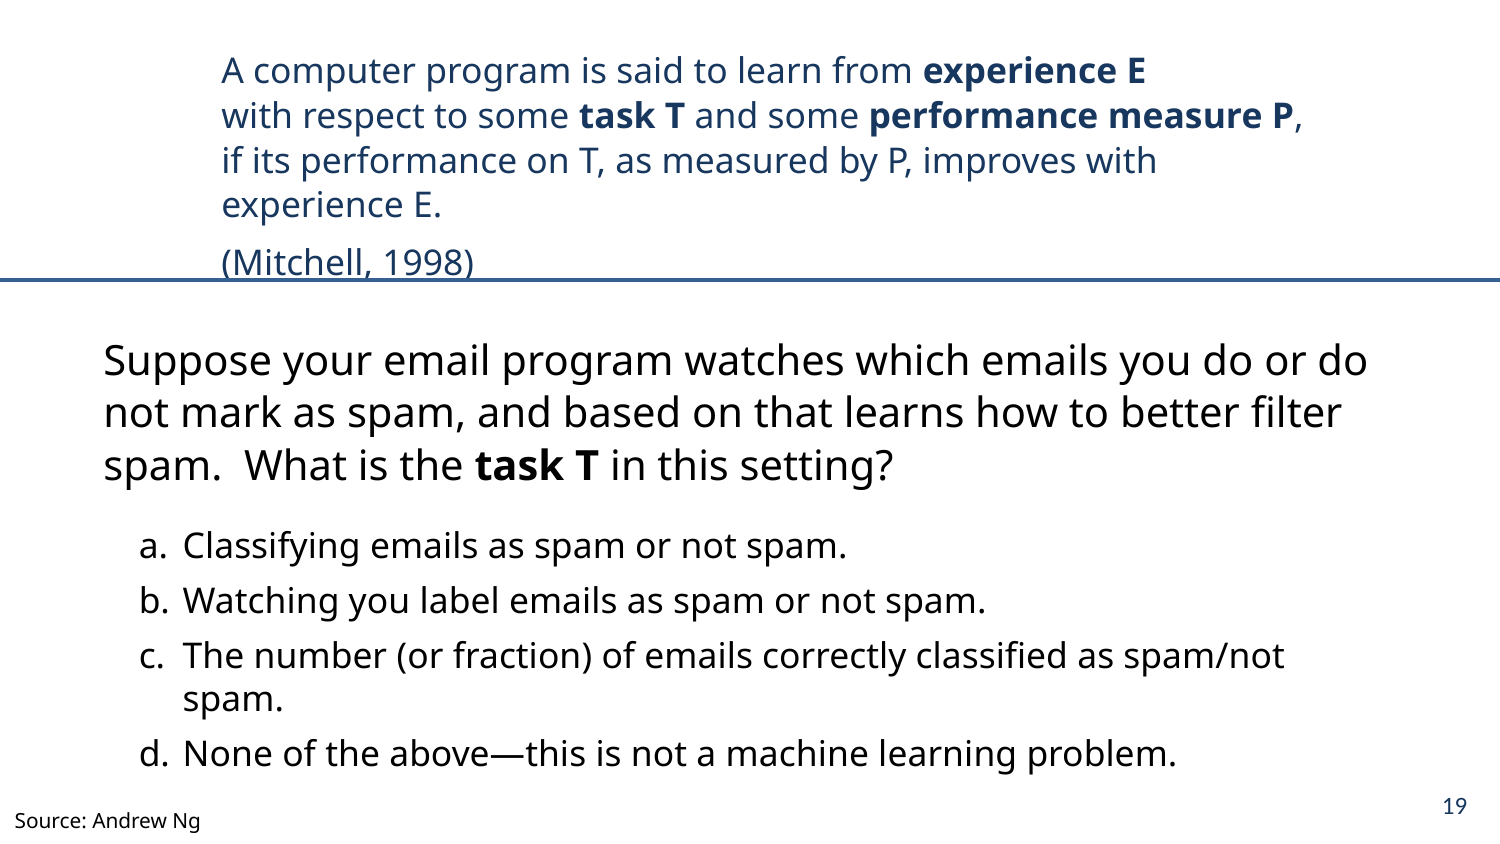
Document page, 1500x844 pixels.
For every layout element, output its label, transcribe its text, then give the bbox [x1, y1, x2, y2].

text_box Suppose your email program watches which emails you do or do not mark as spam, and based on that learns how to better filter spam. What is the task T in this setting? [88, 323, 1436, 496]
text_box Source: Andrew Ng [0, 799, 216, 840]
slide_number 19 [1132, 782, 1483, 827]
text_box Classifying emails as spam or not spam. Watching you label emails as spam or not spam. The number (or fraction) of emails correctly classified as spam/not spam. None of the above—this is not a machine learning problem. [123, 516, 1388, 781]
text_box A computer program is said to learn from experience E with respect to some task T and some performance measure P, if its performance on T, as measured by P, improves with experience E. (Mitchell, 1998) [206, 38, 1365, 278]
